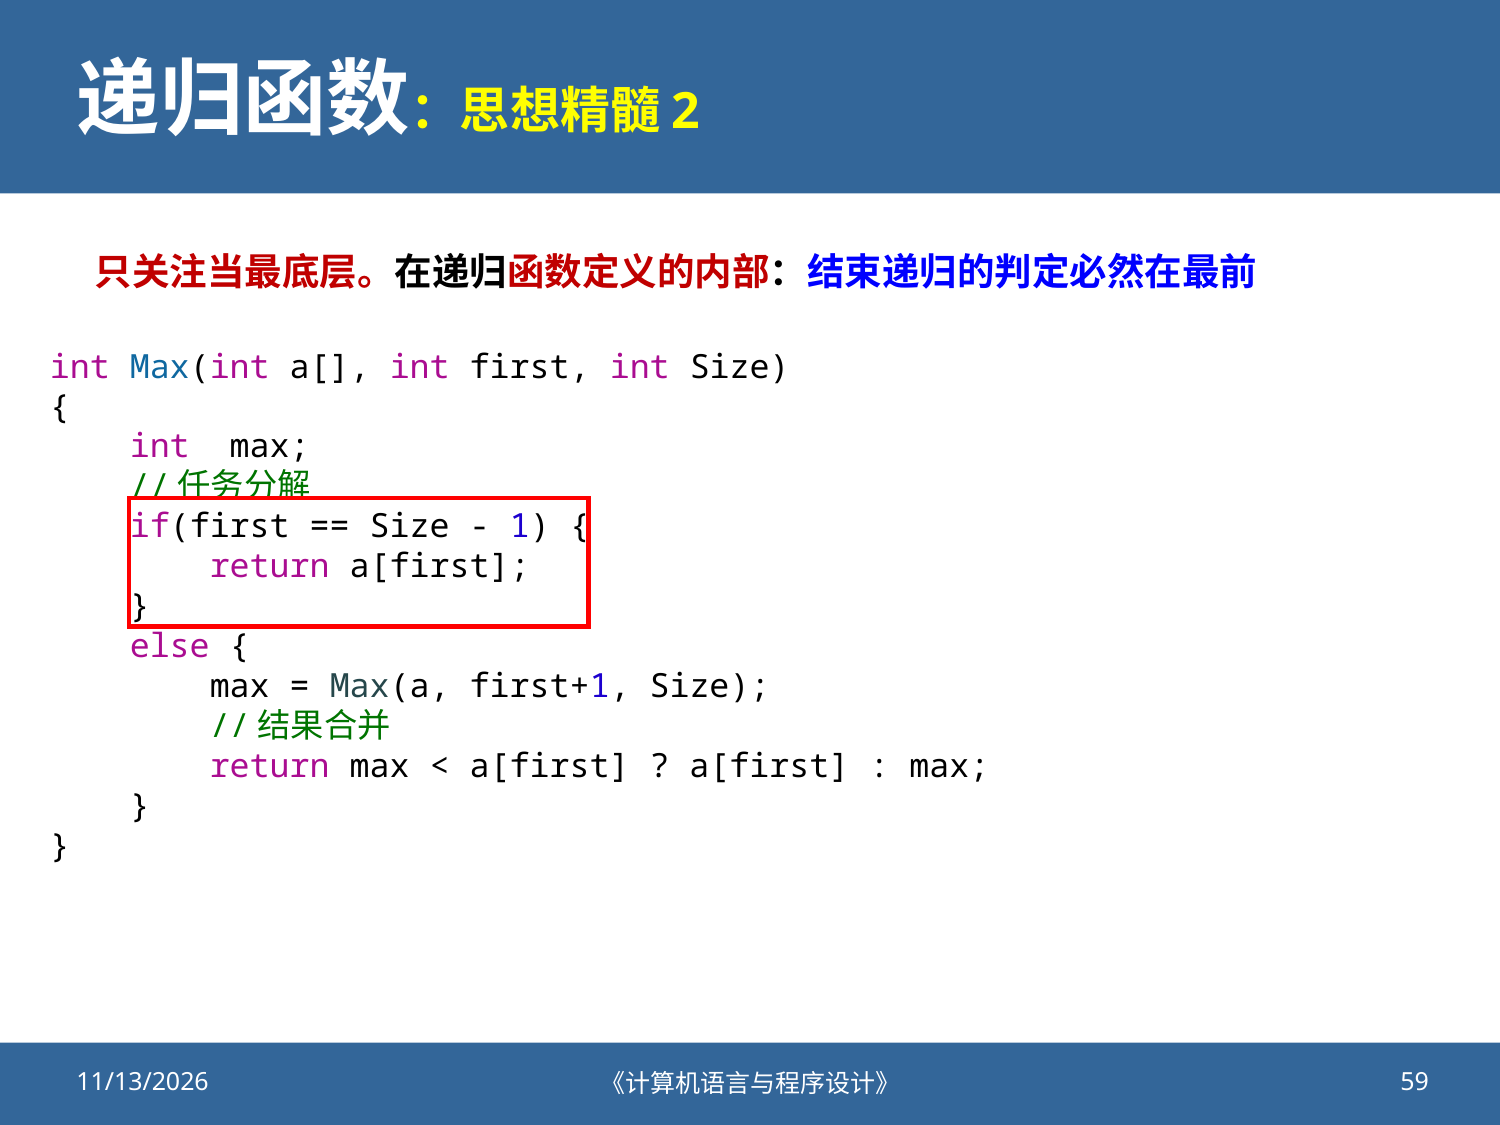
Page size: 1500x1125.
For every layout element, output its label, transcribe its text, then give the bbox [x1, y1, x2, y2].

text_box [128, 497, 589, 628]
footer 《计算机语言与程序设计》 [480, 1052, 1021, 1113]
title 递归函数：思想精髓2 [61, 27, 1441, 177]
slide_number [61, 1052, 422, 1113]
slide_number 59 [1084, 1052, 1444, 1113]
text_box int Max(int a[], int first, int Size) { int max; //任务分解 if(first == Size - 1) { return a[first]; } else { max = Max(a, first+1, Size); //结果合并 return max < a[first] ? a[first] : max; } } [34, 337, 1063, 872]
text_box 只关注当最底层。在递归函数定义的内部：结束递归的判定必然在最前 [80, 218, 1273, 301]
